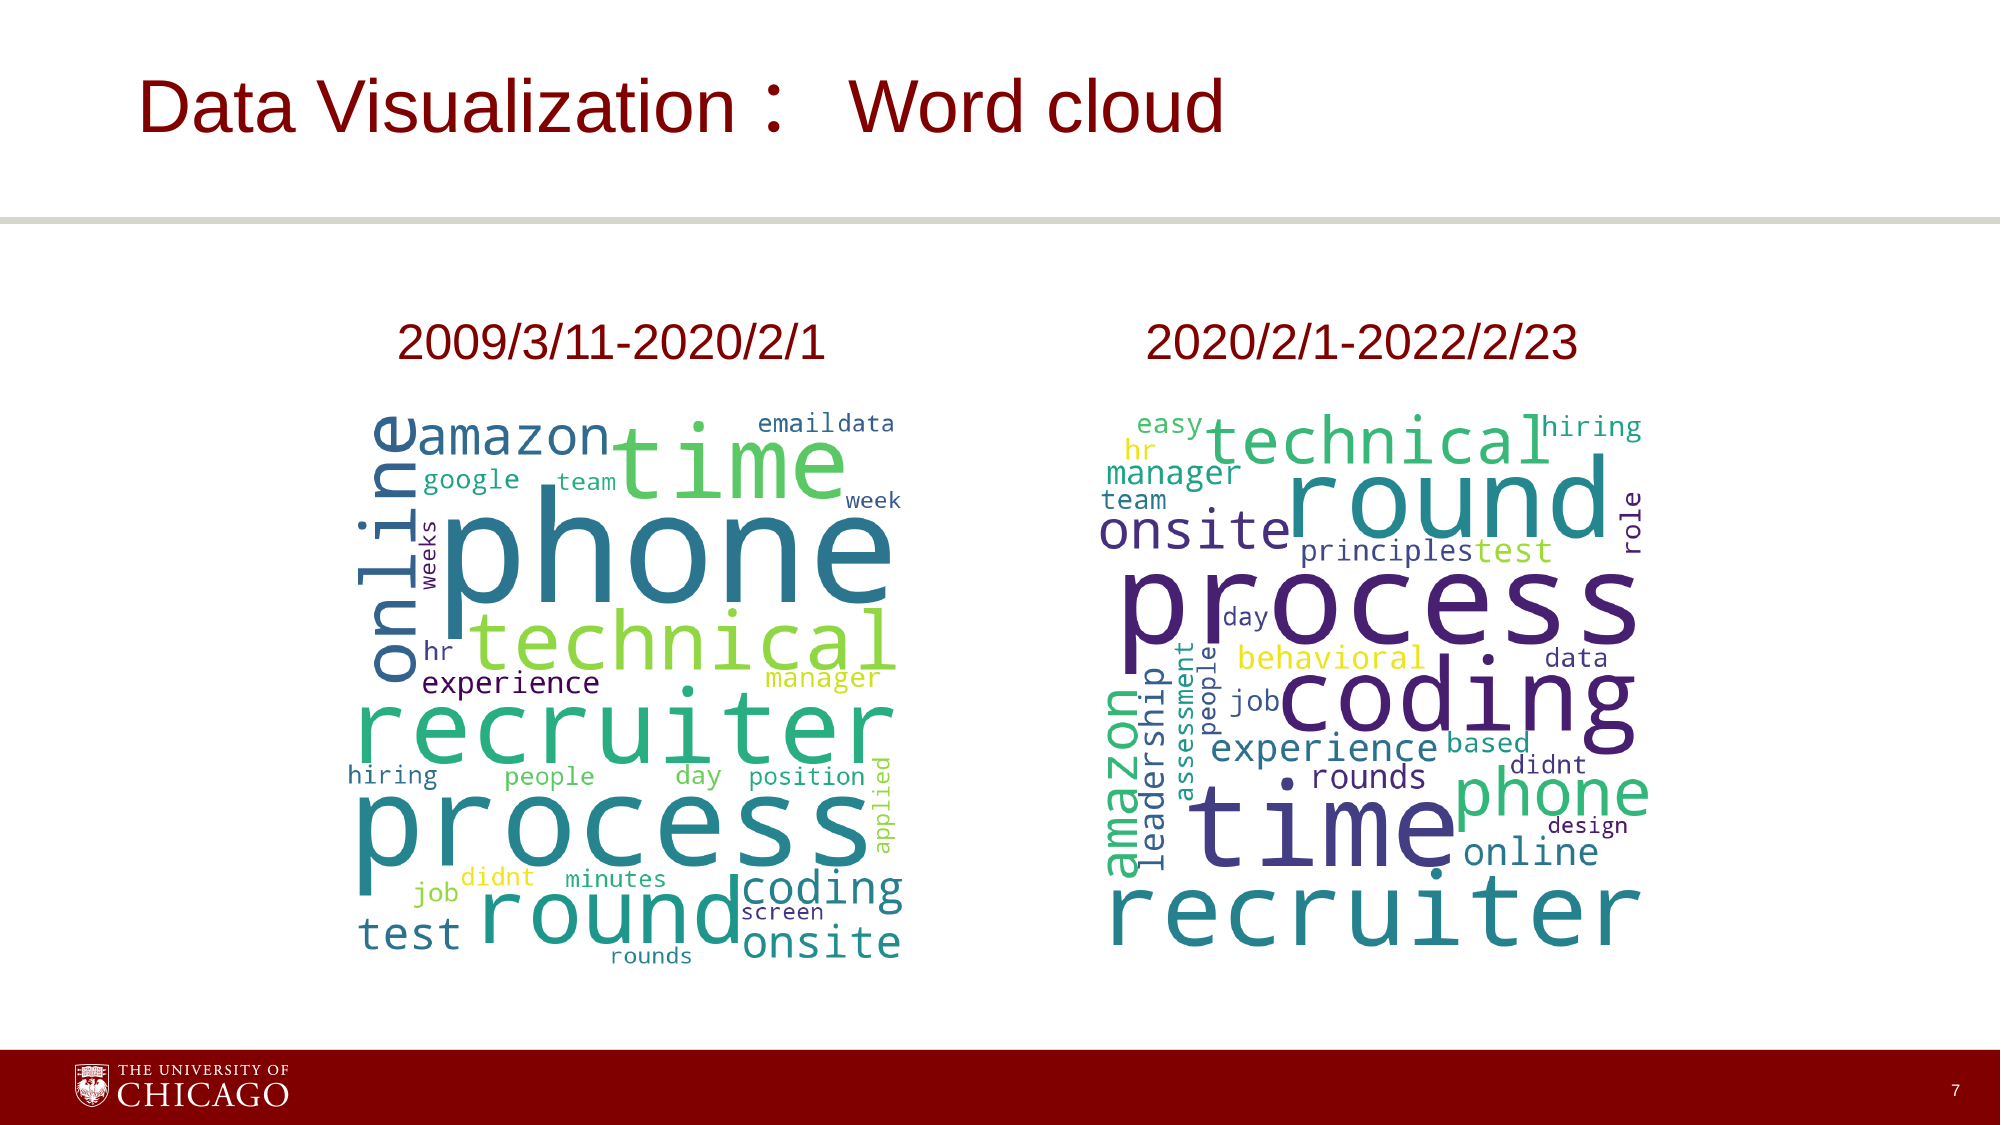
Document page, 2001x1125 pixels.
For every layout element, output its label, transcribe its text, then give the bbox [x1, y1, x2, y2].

title Data Visualization：Word cloud [137, 0, 1863, 218]
list 2009/3/11-2020/2/1 [396, 275, 855, 410]
list 2020/2/1-2022/2/23 [1145, 275, 1604, 410]
picture [346, 410, 905, 969]
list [1095, 410, 1654, 969]
picture [51, 1040, 312, 1125]
slide_number 7 [1412, 1059, 1976, 1120]
